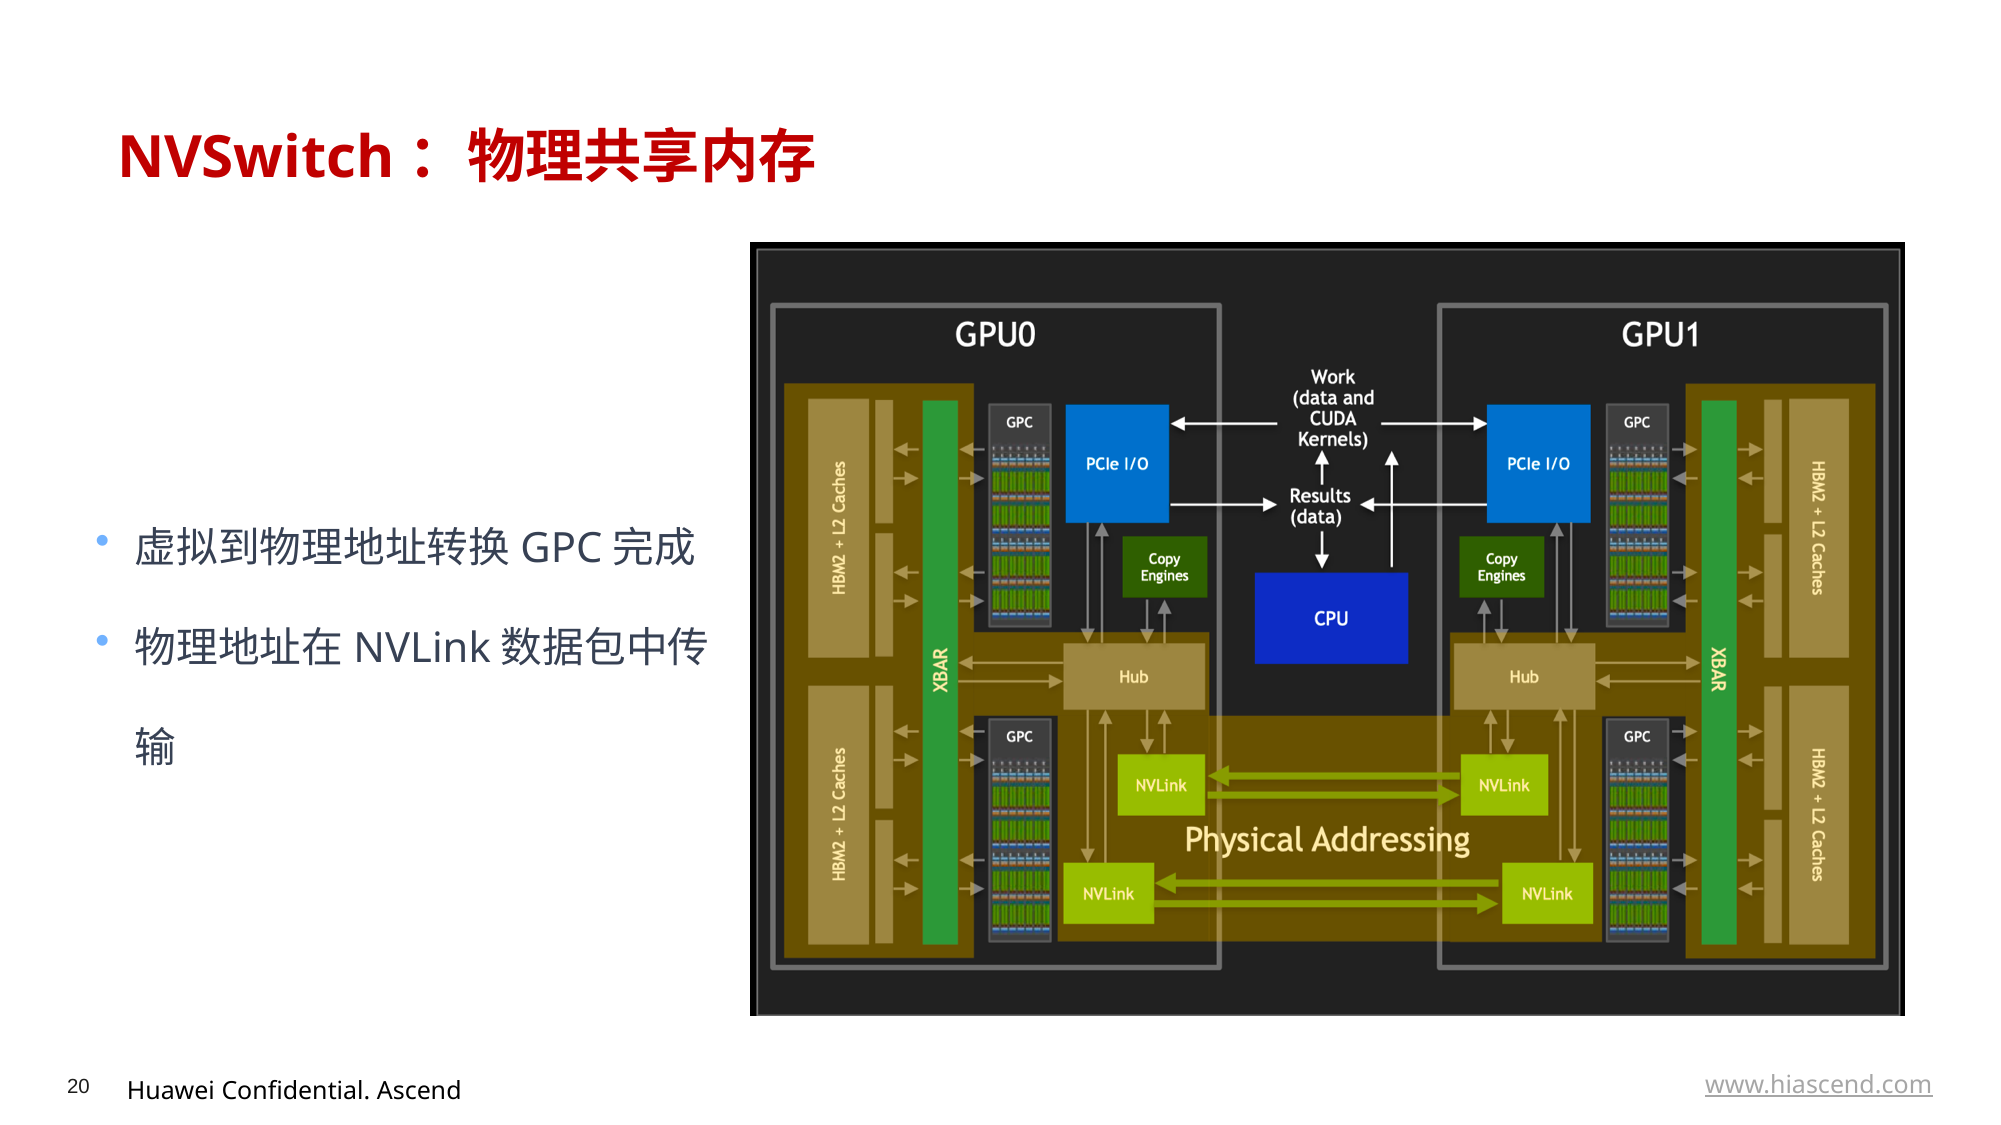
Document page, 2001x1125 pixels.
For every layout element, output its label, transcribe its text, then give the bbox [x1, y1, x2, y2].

picture [749, 242, 1905, 1016]
list 虚拟到物理地址转换GPC完成 物理地址在NVLink数据包中传输 [80, 242, 748, 999]
title NVSwitch：物理共享内存 [102, 111, 1901, 209]
